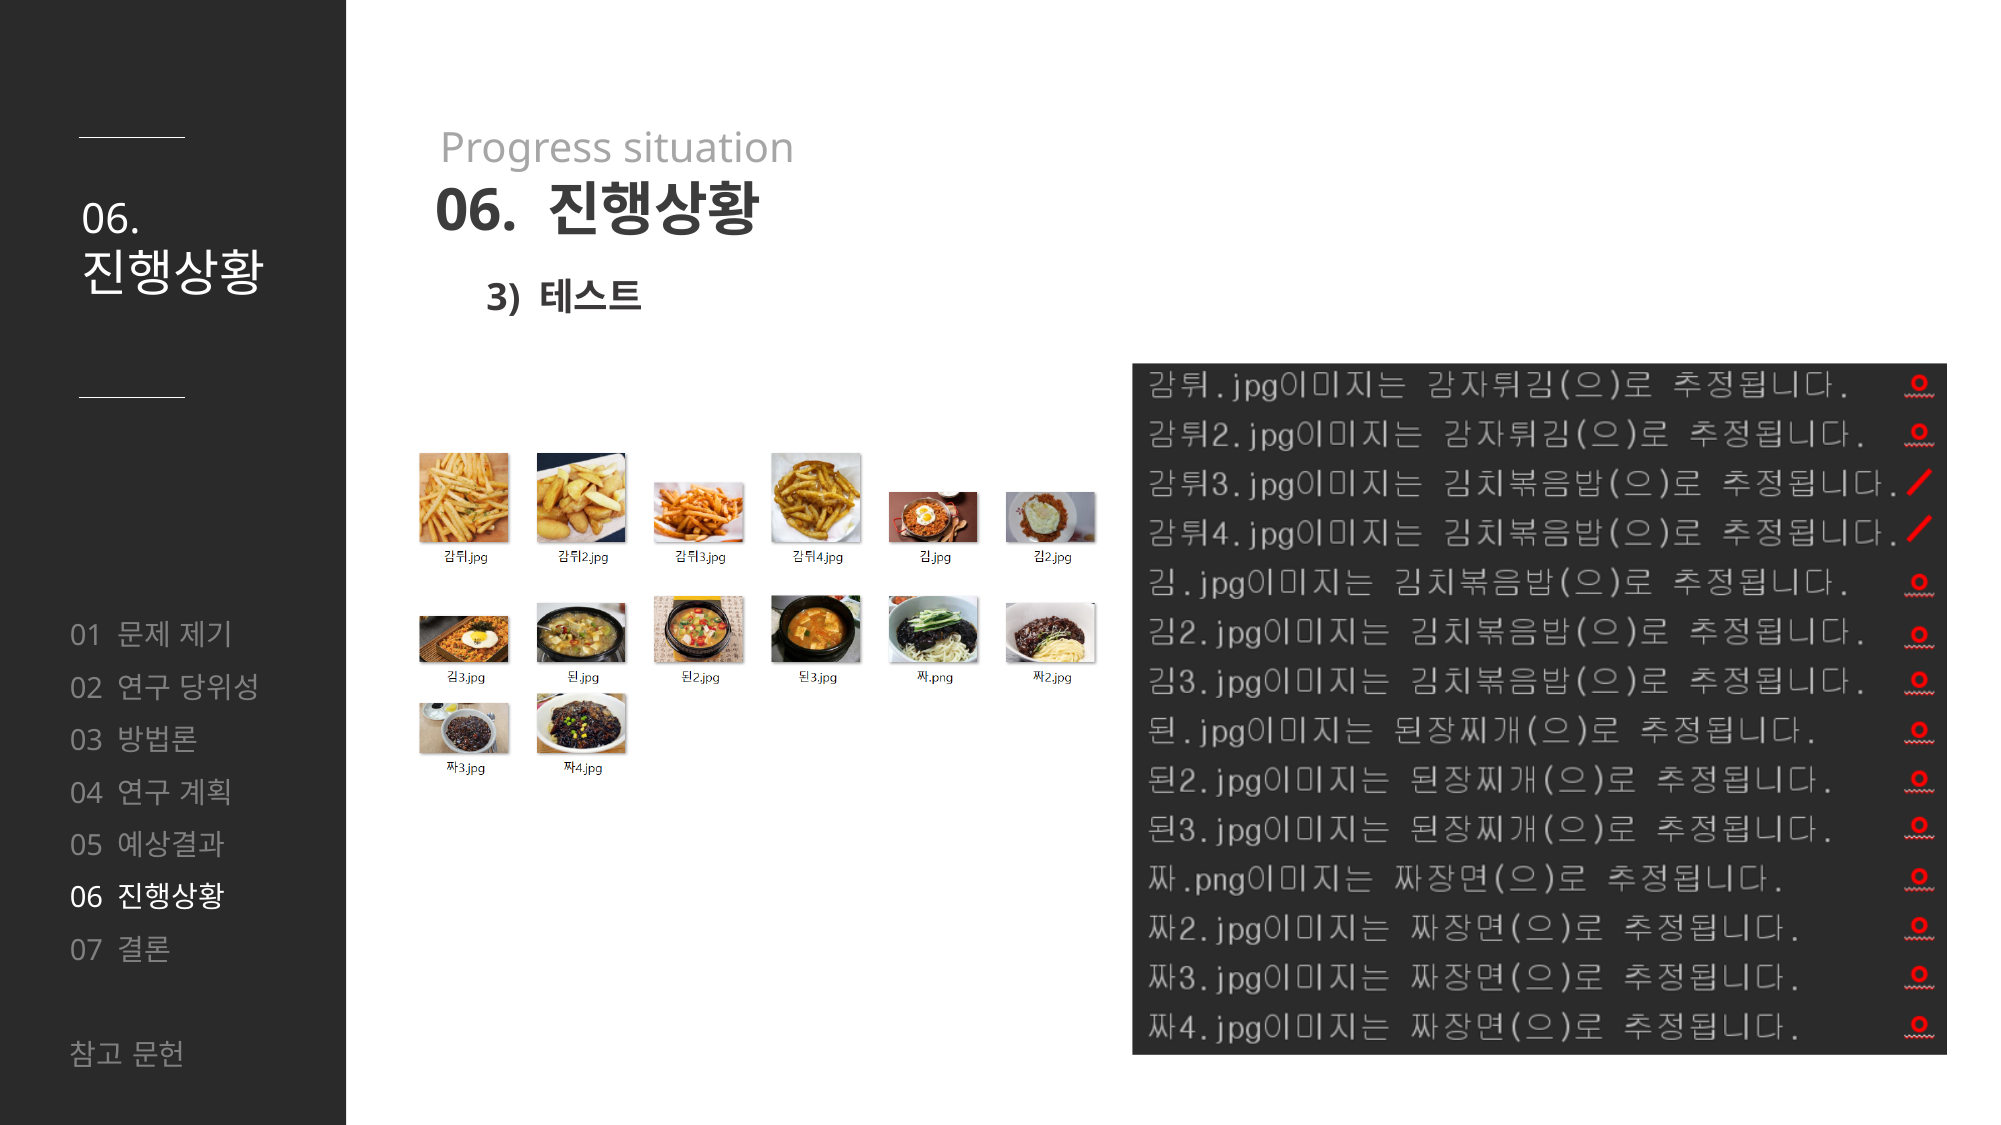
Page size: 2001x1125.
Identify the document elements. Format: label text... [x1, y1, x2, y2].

text_box [0, 0, 347, 1125]
picture [1130, 361, 1947, 1060]
text_box 06. 진행상황 [420, 164, 777, 249]
text_box Progress situation [425, 113, 870, 179]
picture [401, 444, 1109, 784]
text_box 06. 진행상황 [66, 184, 303, 310]
text_box 3) 테스트 [471, 243, 658, 326]
text_box 01 문제 제기 02 연구 당위성 03 방법론 04 연구 계획 05 예상결과 06 진행상황 07 결론 참고 문헌 [55, 613, 359, 1125]
